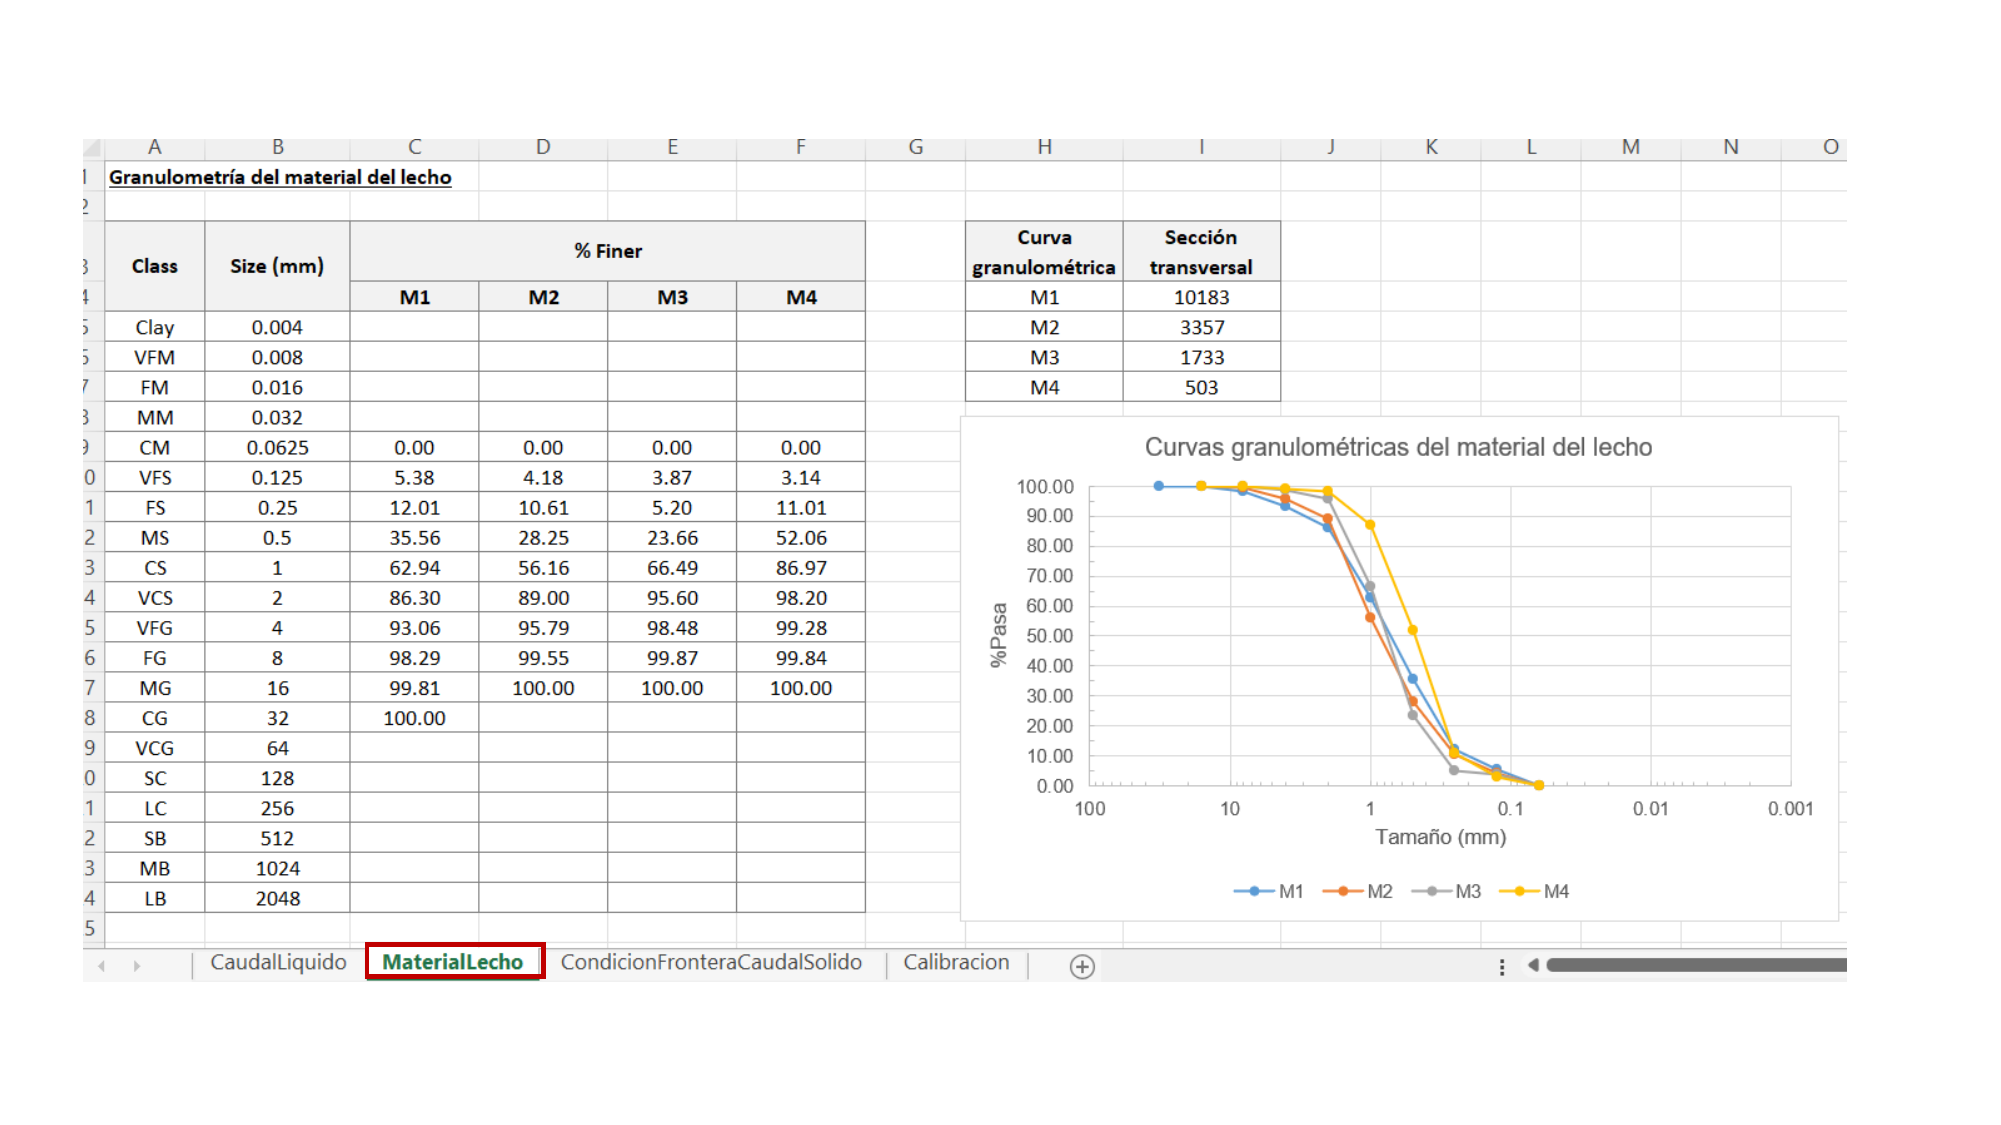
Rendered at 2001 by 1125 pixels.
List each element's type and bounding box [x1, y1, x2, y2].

text_box [83, 139, 1847, 982]
